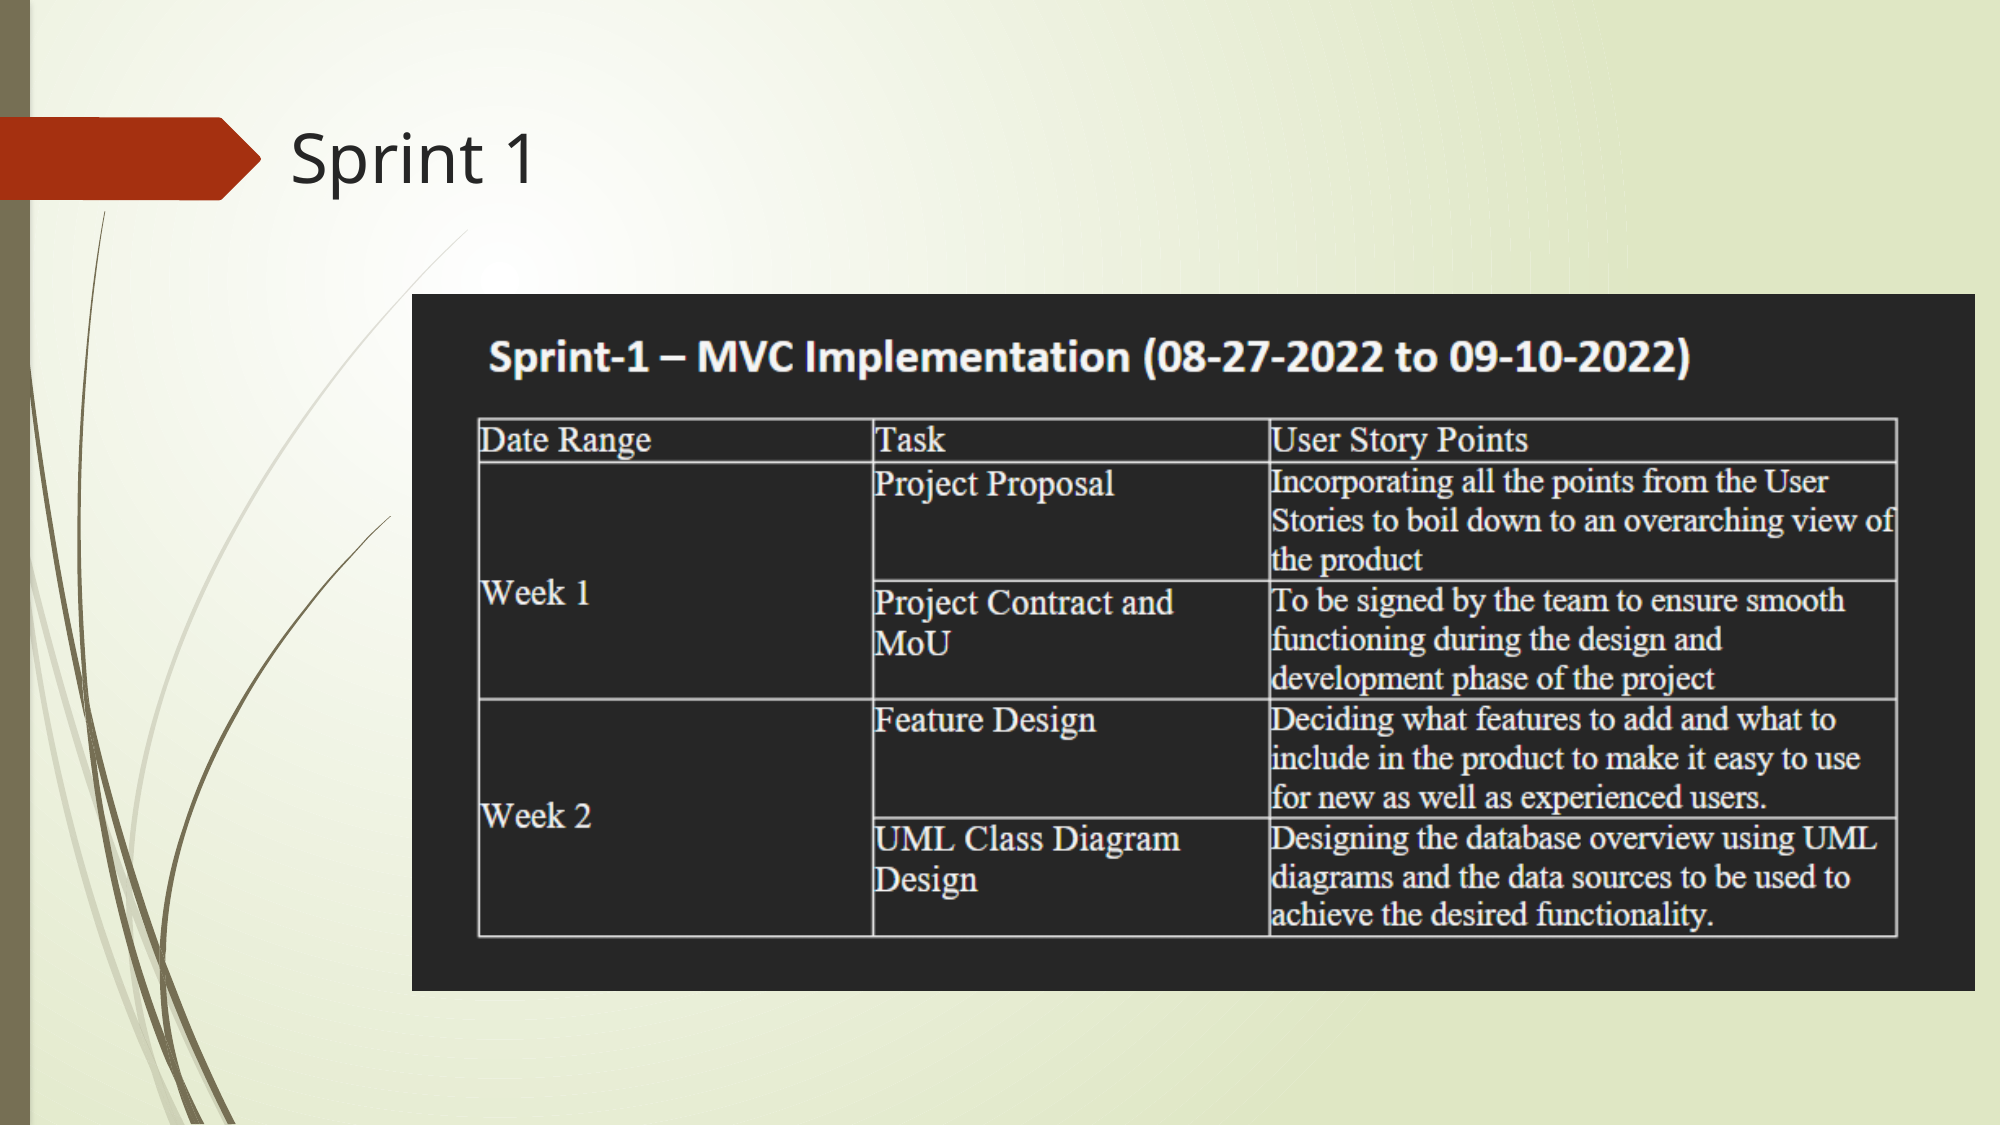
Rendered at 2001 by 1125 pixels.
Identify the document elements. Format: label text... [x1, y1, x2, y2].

title Sprint 1 [275, 106, 559, 215]
picture [411, 294, 1976, 991]
